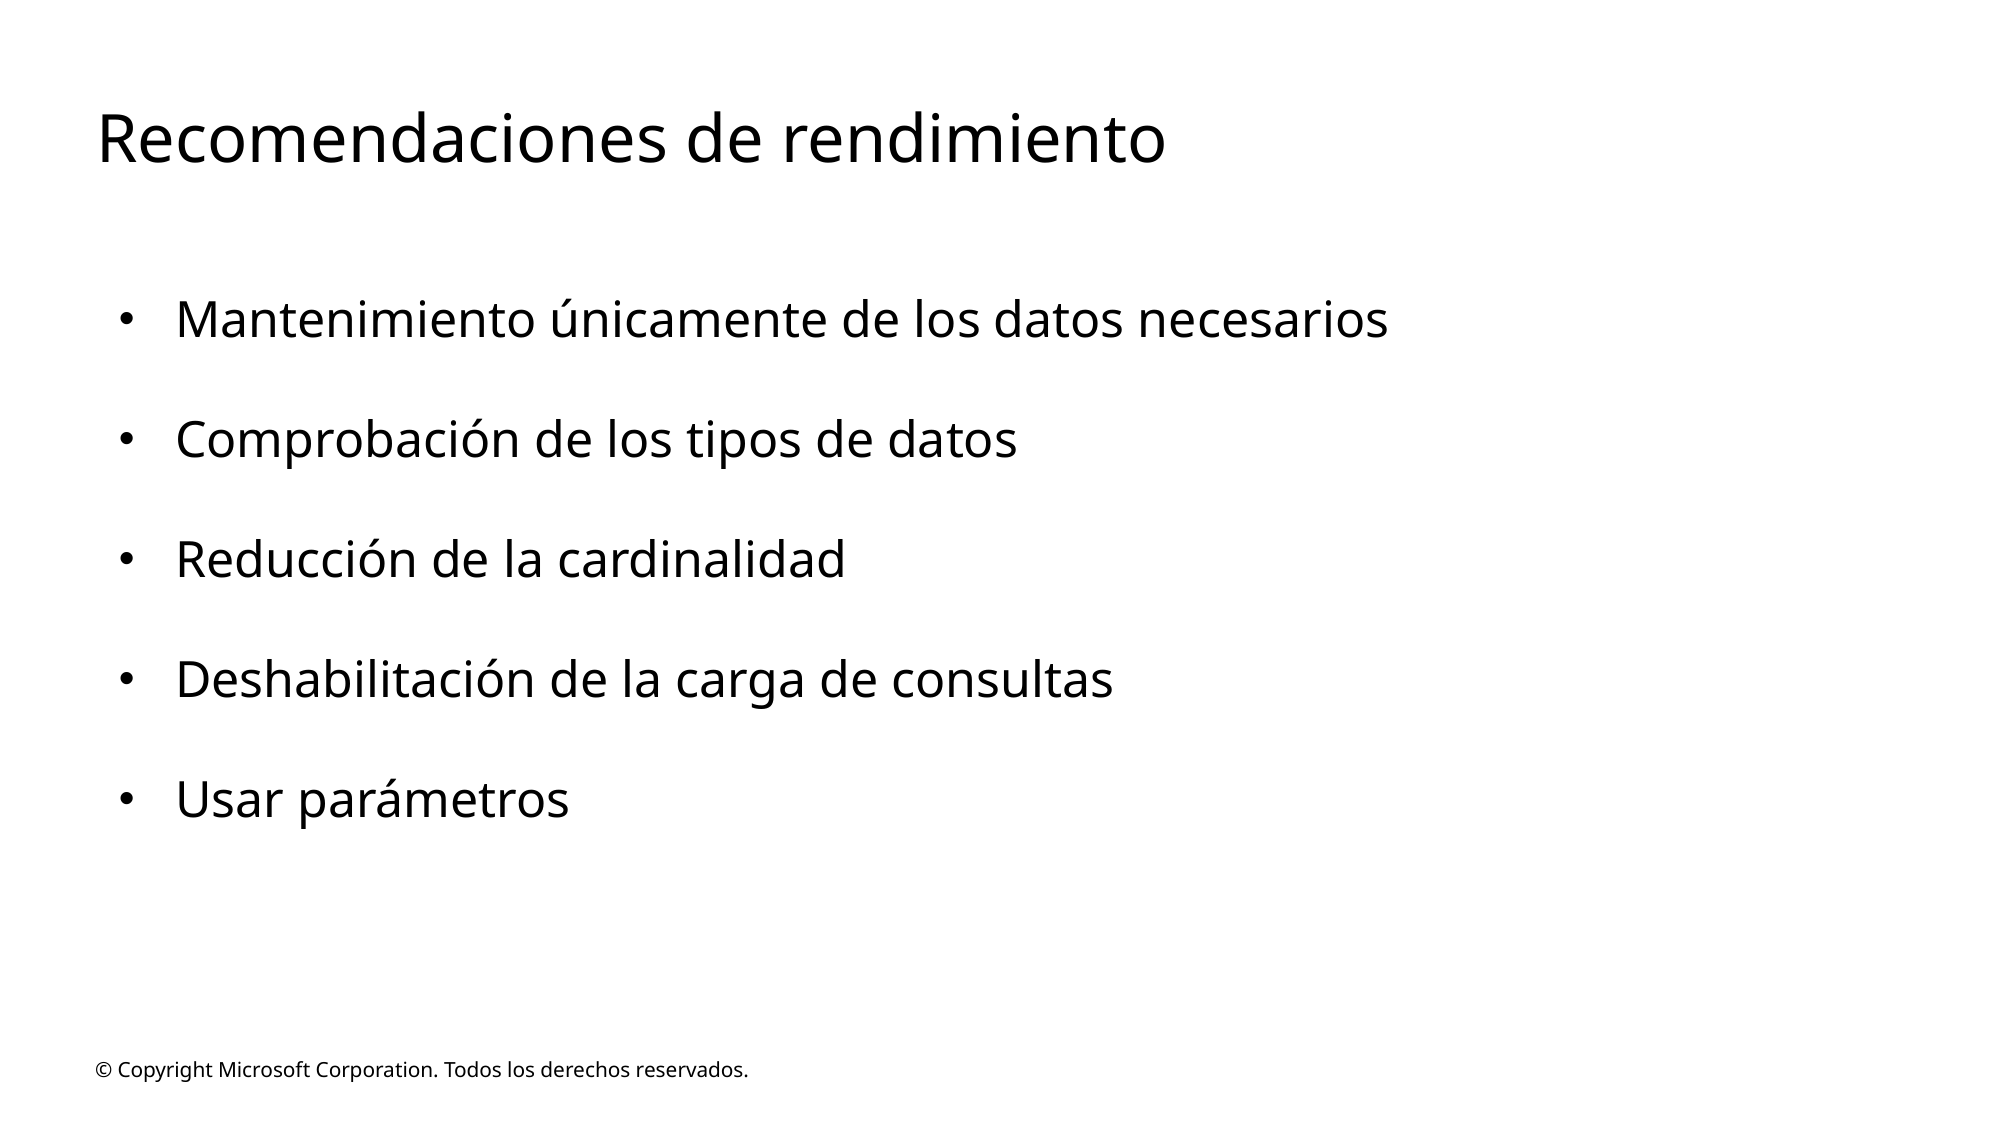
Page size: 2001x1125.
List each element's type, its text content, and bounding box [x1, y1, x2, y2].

list Mantenimiento únicamente de los datos necesarios Comprobación de los tipos de datos Reducción de la cardinalidad Deshabilitación de la carga de consultas Usar parámetros [118, 227, 1903, 816]
title Recomendaciones de rendimiento [96, 96, 1903, 177]
